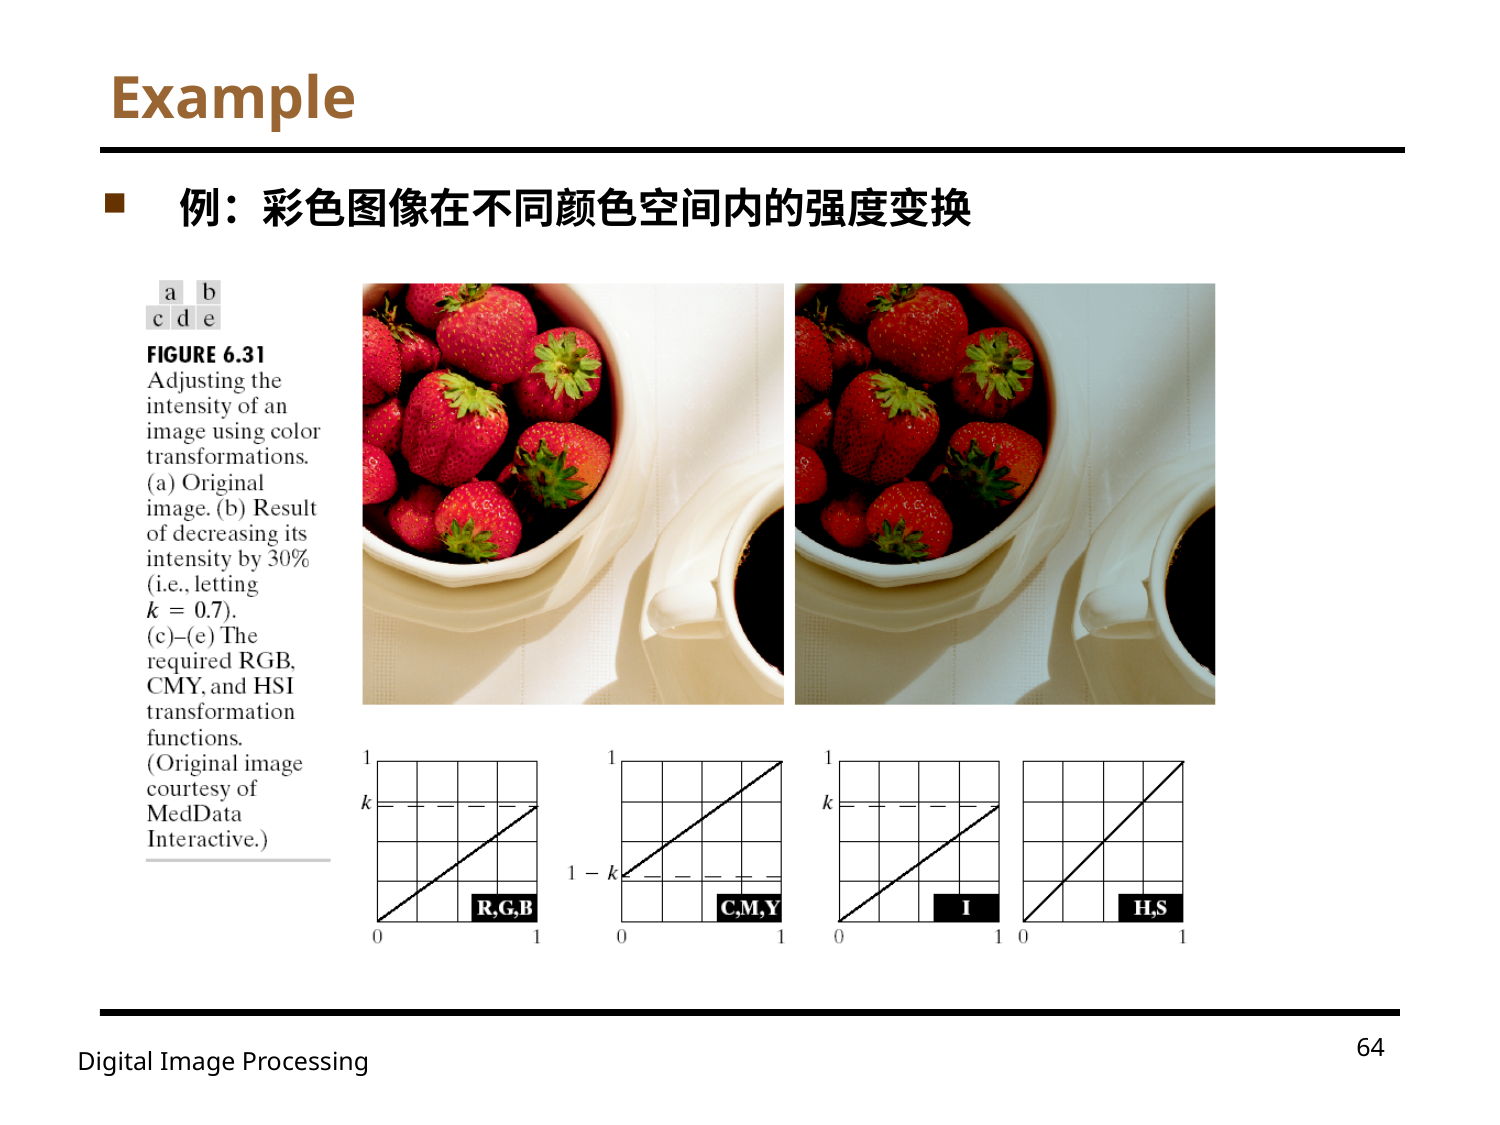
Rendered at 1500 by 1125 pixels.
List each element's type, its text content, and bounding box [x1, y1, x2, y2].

slide_number Digital Image Processing [62, 1037, 488, 1116]
text_box 例：彩色图像在不同颜色空间内的强度变换 [87, 174, 1445, 975]
picture [124, 256, 1223, 950]
title Example [94, 50, 1407, 138]
slide_number 64 [1074, 1024, 1400, 1103]
